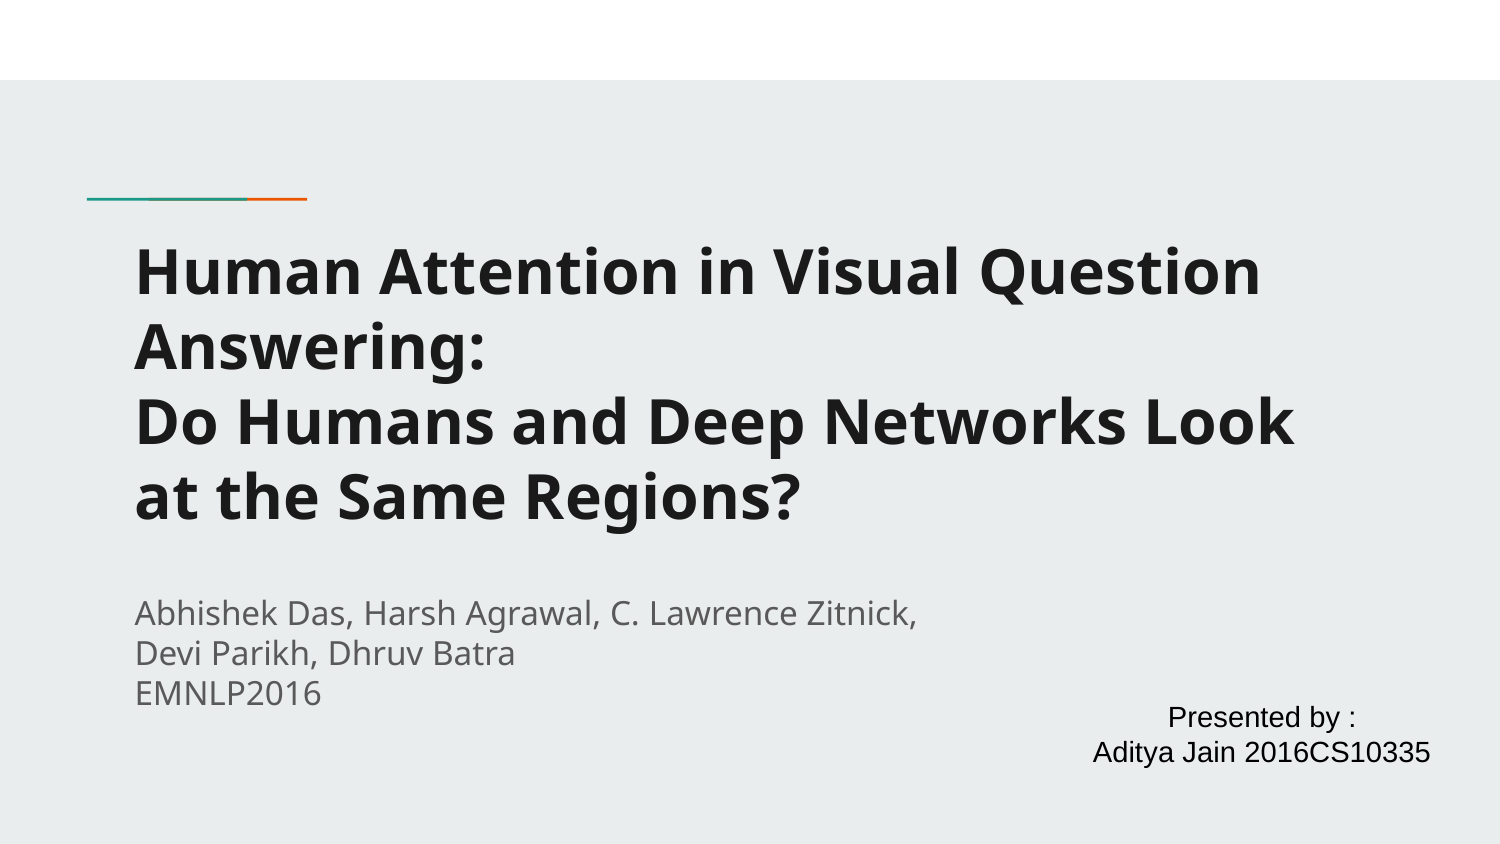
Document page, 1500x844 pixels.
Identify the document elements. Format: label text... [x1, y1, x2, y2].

subtitle Abhishek Das, Harsh Agrawal, C. Lawrence Zitnick, Devi Parikh, Dhruv Batra EMNLP2016 [119, 577, 1500, 708]
text_box Presented by : Aditya Jain 2016CS10335 [1077, 683, 1449, 795]
title Human Attention in Visual Question Answering: Do Humans and Deep Networks Look at the Same Regions? [119, 216, 1381, 490]
